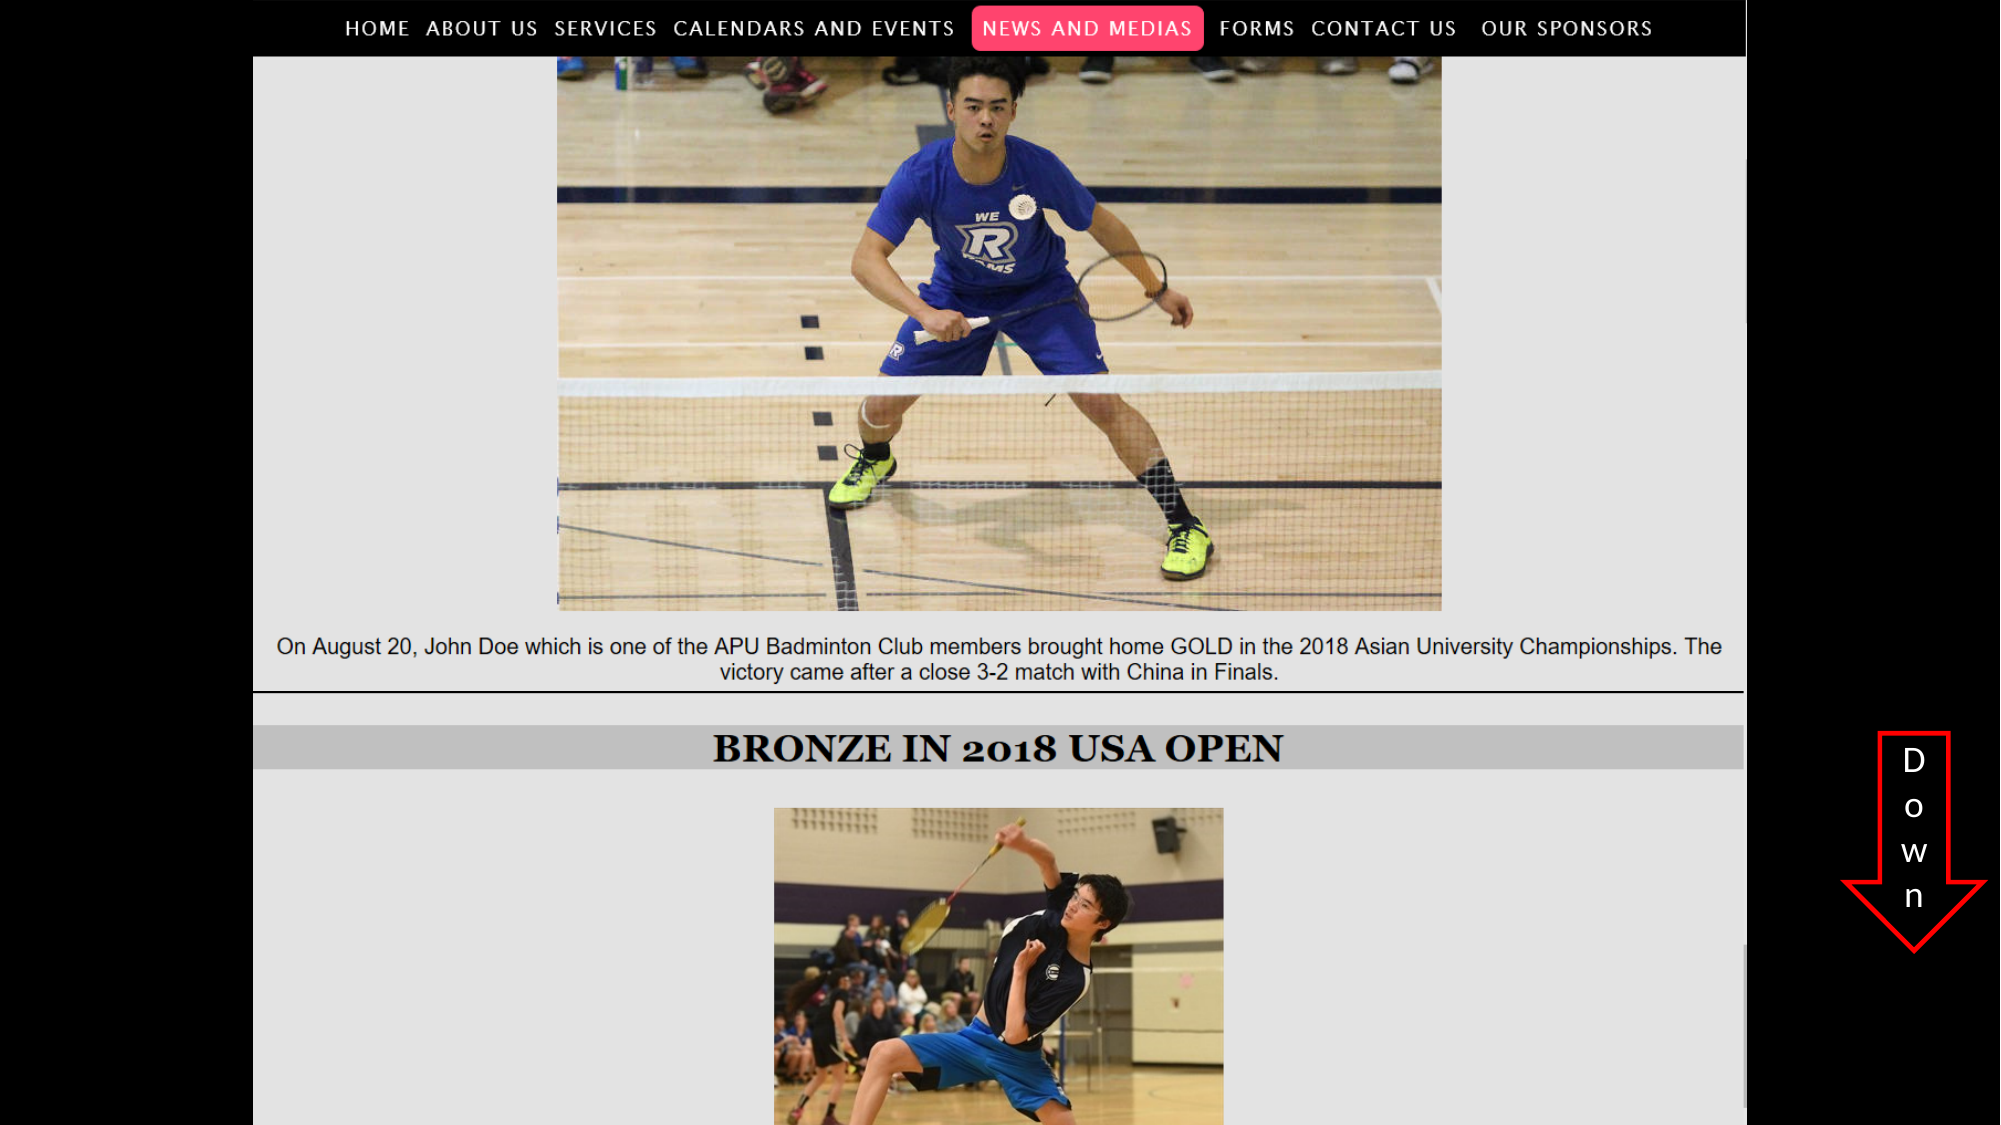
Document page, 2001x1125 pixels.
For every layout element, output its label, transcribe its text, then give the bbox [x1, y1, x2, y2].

picture [253, 691, 1747, 1125]
text_box Down [1843, 732, 1986, 953]
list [253, 0, 1747, 691]
